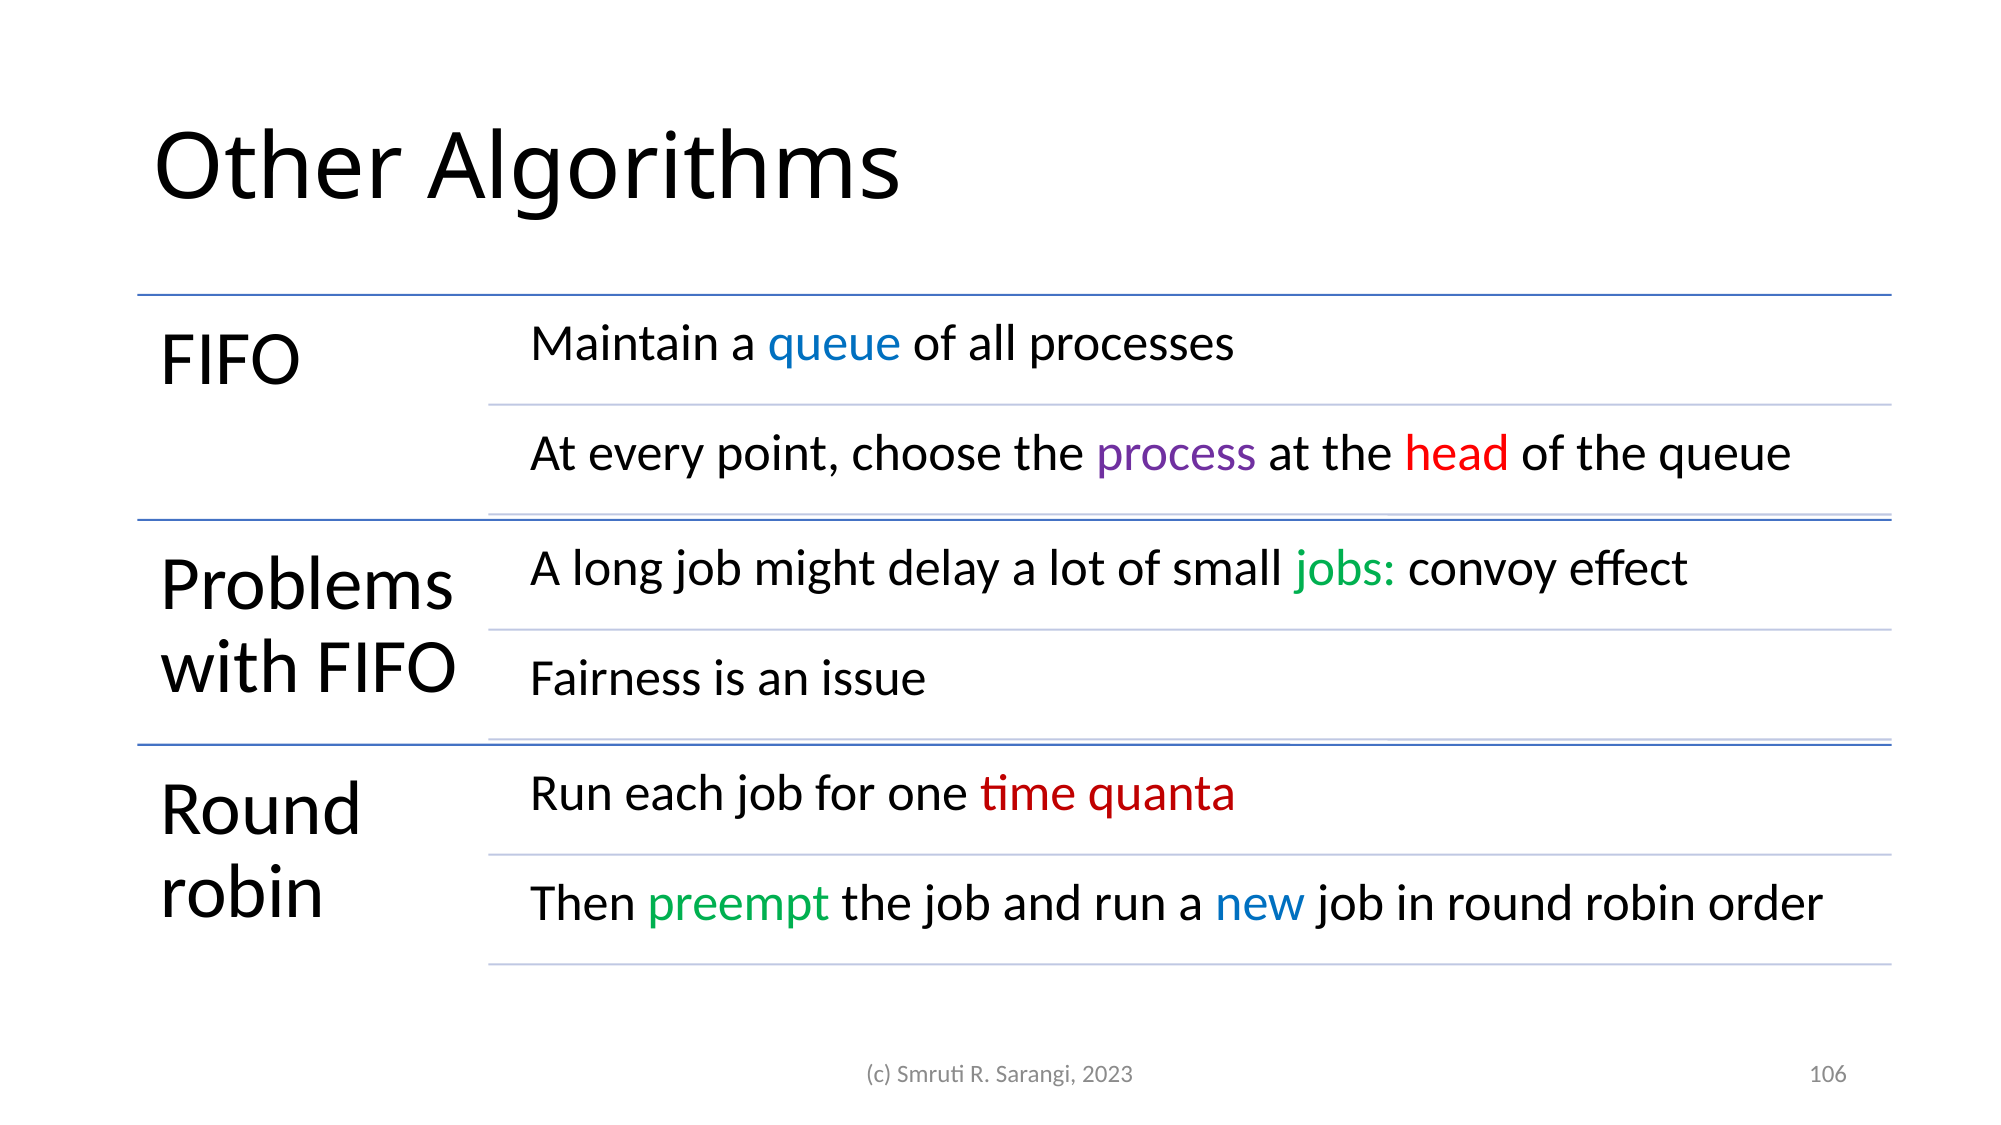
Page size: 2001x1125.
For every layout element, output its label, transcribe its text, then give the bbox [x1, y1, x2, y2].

slide_number 106 [1412, 1042, 1863, 1103]
footer (c) Smruti R. Sarangi, 2023 [662, 1042, 1338, 1103]
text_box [137, 294, 1892, 971]
title Other Algorithms [137, 59, 1863, 278]
